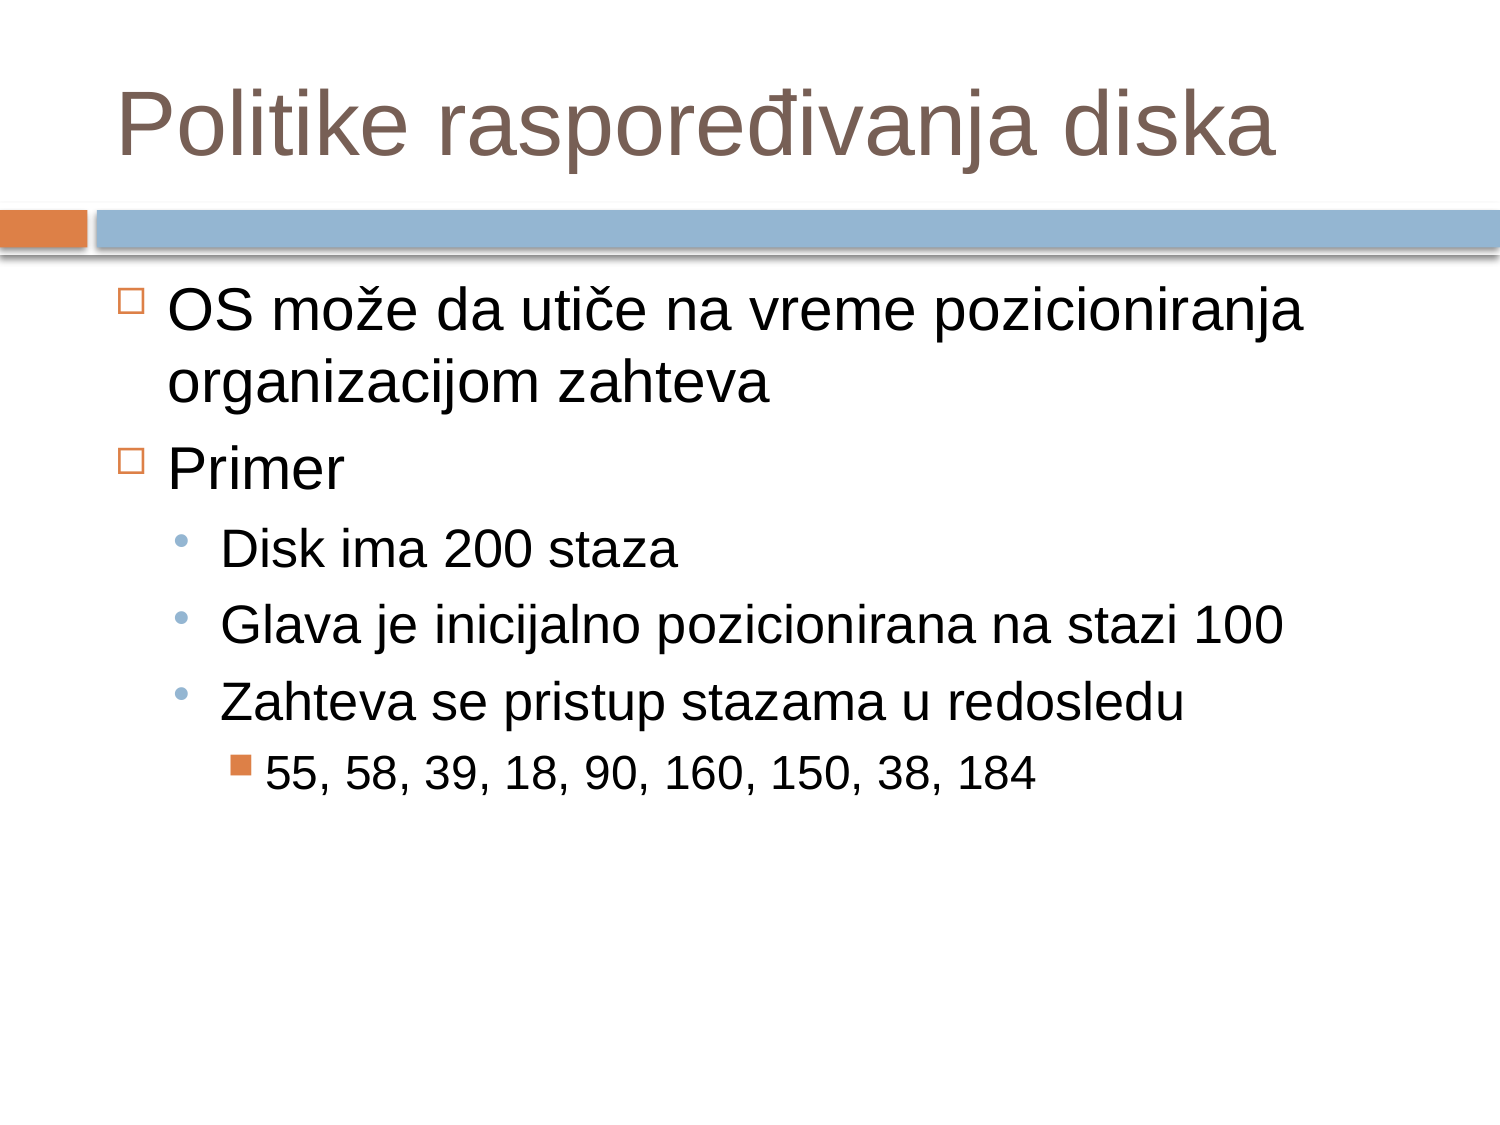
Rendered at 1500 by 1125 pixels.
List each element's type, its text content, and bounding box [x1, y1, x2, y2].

list OS može da utiče na vreme pozicioniranja organizacijom zahteva Primer Disk ima 200 staza Glava je inicijalno pozicionirana na stazi 100 Zahteva se pristup stazama u redosledu 55, 58, 39, 18, 90, 160, 150, 38, 184 [100, 262, 1438, 1000]
title Politike raspoređivanja diska [100, 37, 1438, 200]
